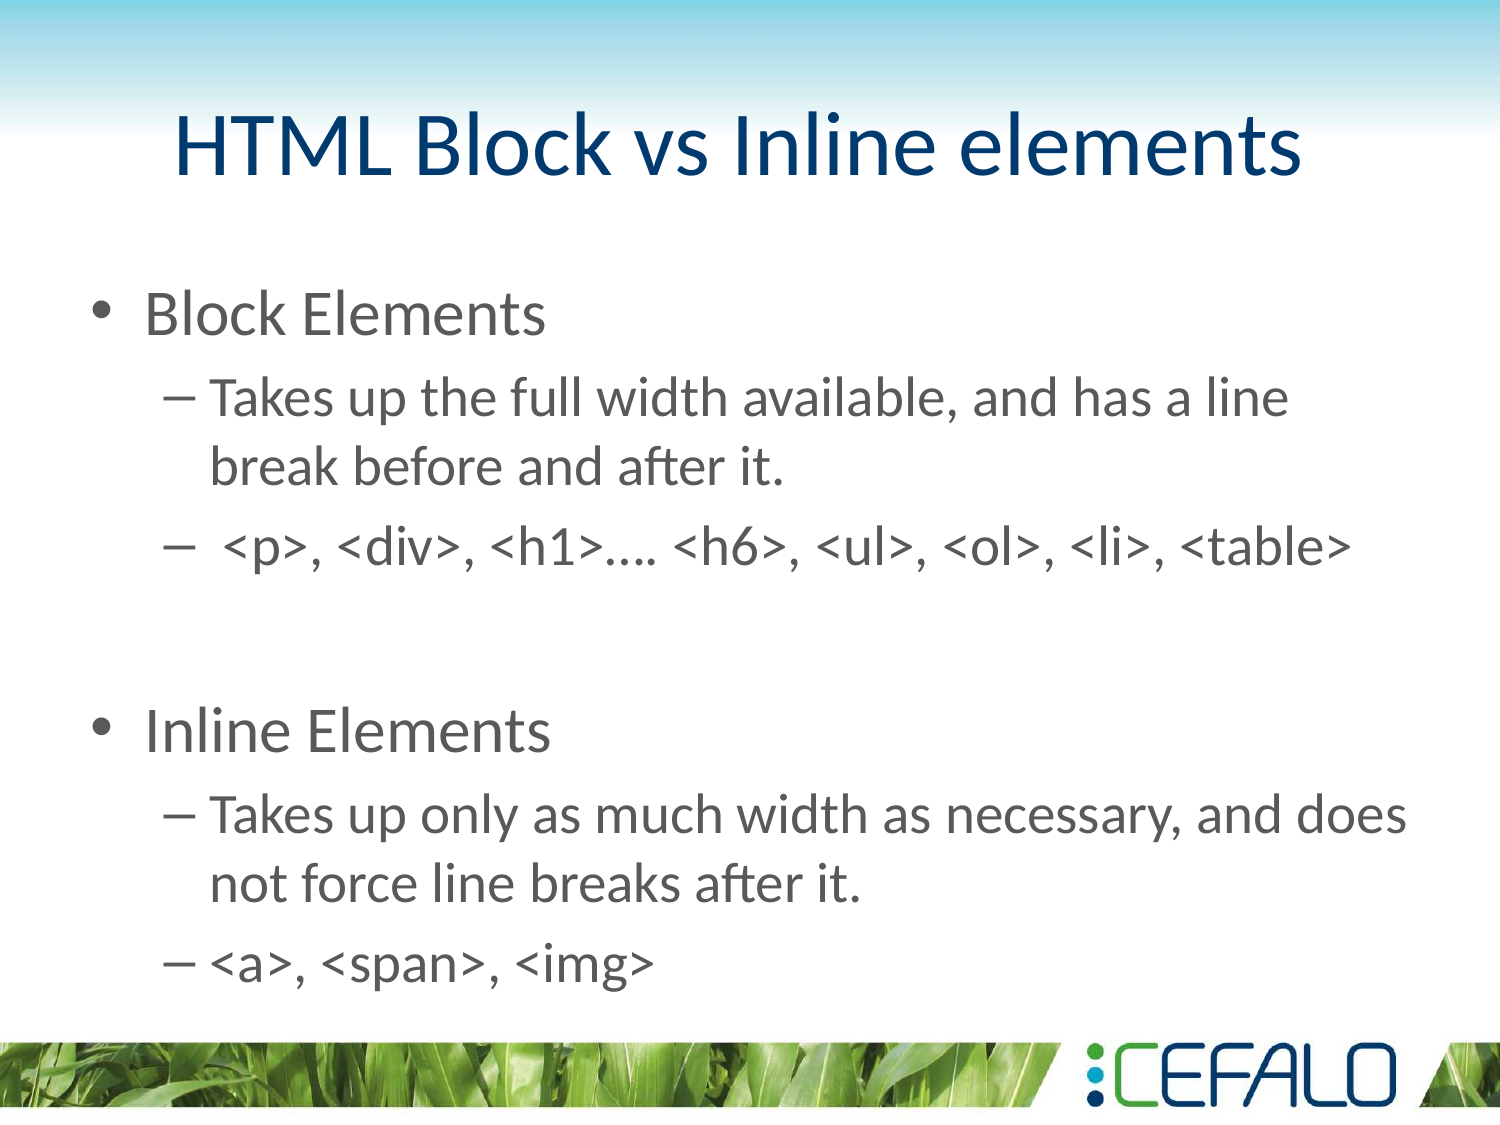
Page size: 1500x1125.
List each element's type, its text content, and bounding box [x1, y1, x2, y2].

picture [0, 0, 1500, 1125]
title HTML Block vs Inline elements [75, 45, 1425, 233]
list Block Elements Takes up the full width available, and has a line break before and after it. <p>, <div>, <h1>…. <h6>, <ul>, <ol>, <li>, <table> Inline Elements Takes up only as much width as necessary, and does not force line breaks after it. <a>, <span>, <img> [75, 262, 1425, 1005]
